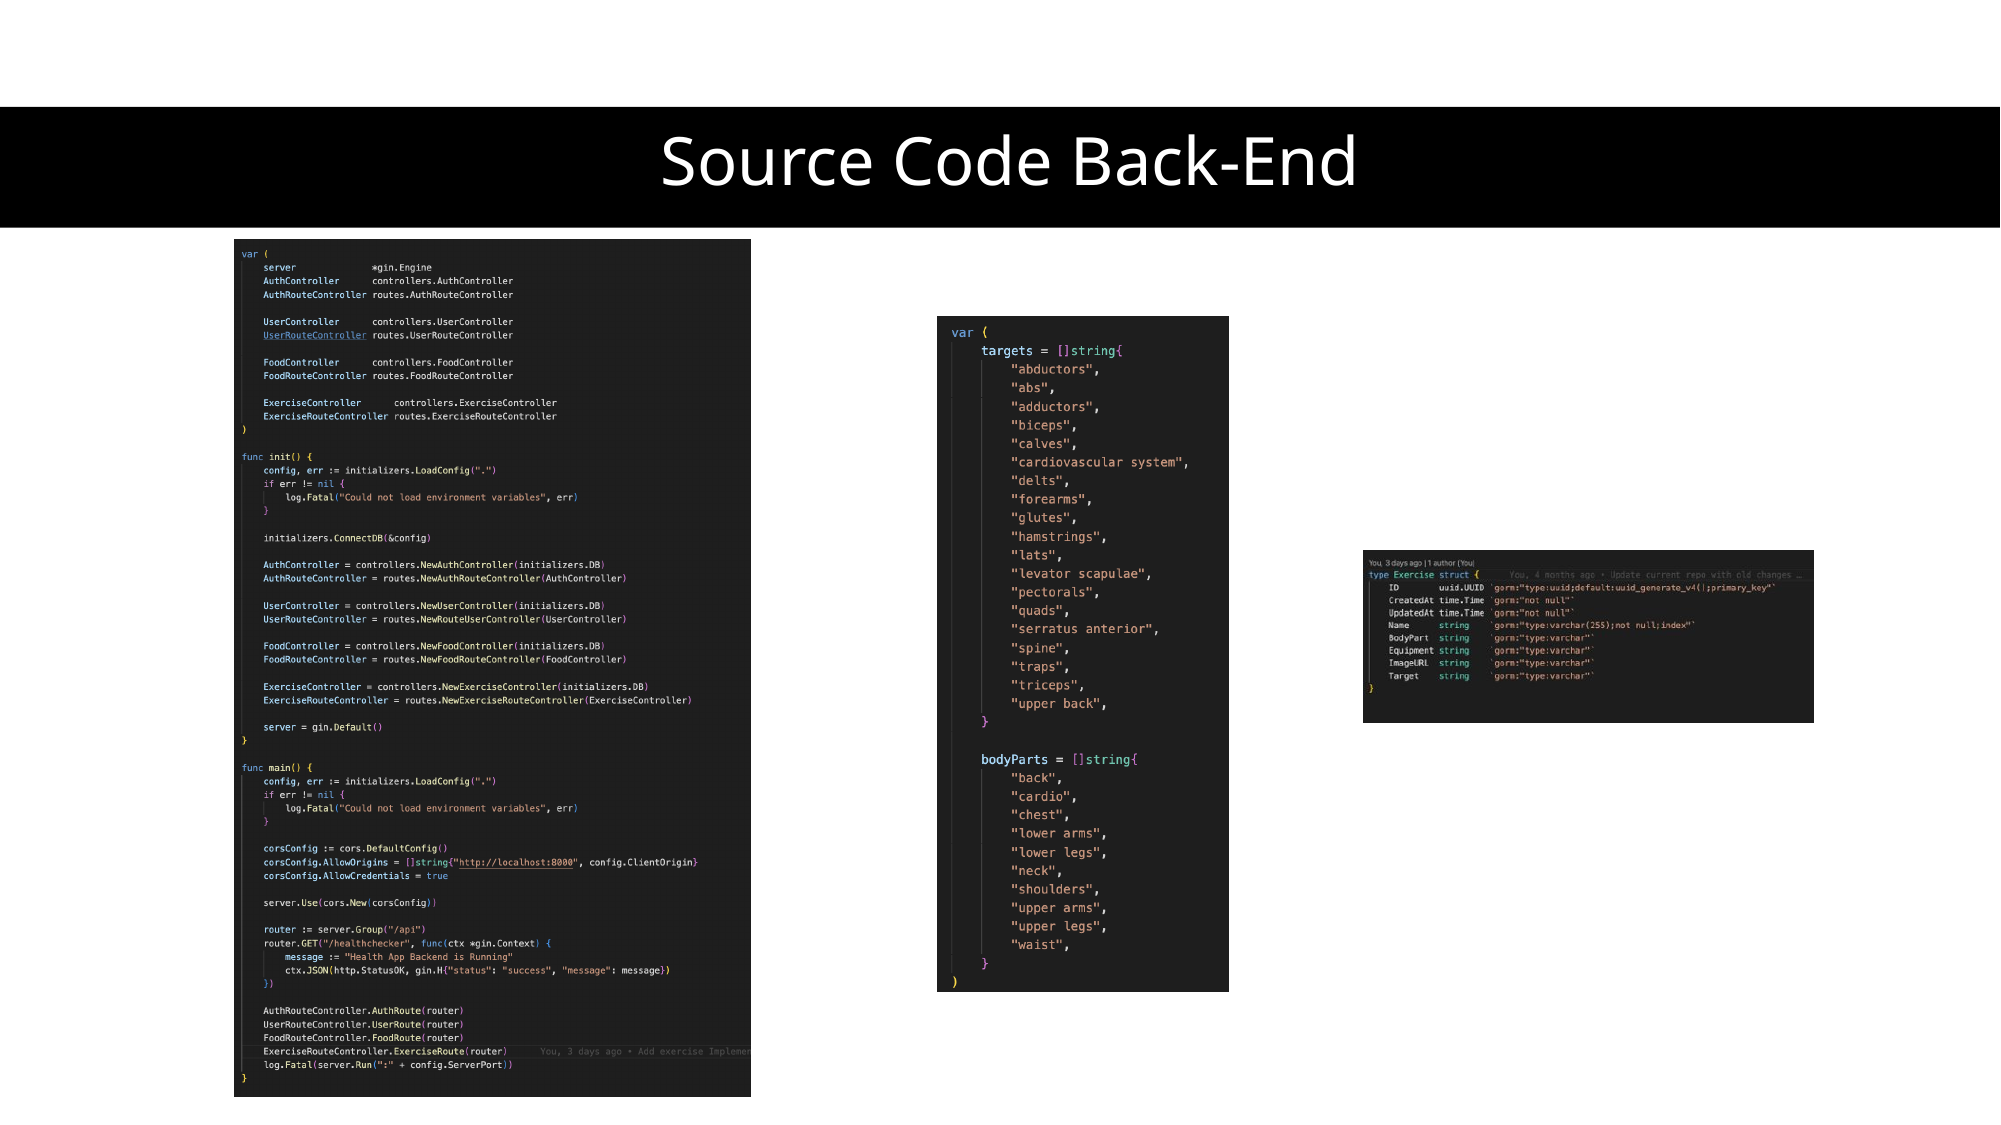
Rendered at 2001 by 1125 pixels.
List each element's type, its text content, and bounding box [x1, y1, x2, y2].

title Source Code Back-End [91, 105, 1931, 228]
picture [937, 316, 1229, 992]
picture [234, 239, 751, 1097]
picture [1363, 550, 1814, 723]
text_box [0, 106, 2000, 229]
